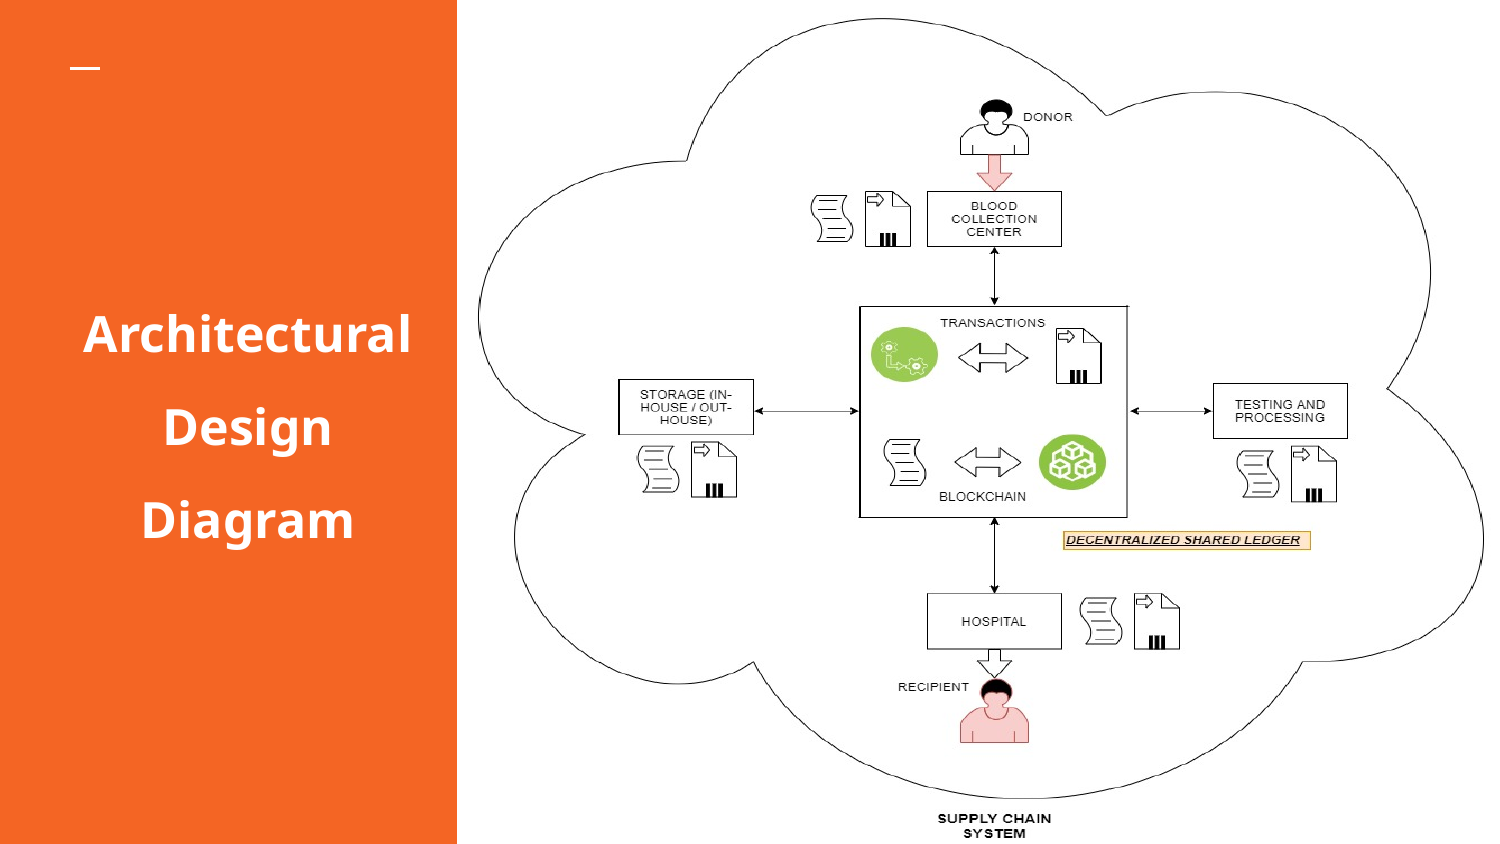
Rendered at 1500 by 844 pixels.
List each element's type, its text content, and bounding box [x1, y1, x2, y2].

text_box Architectural Design Diagram [7, 7, 451, 831]
picture [456, 0, 1500, 844]
